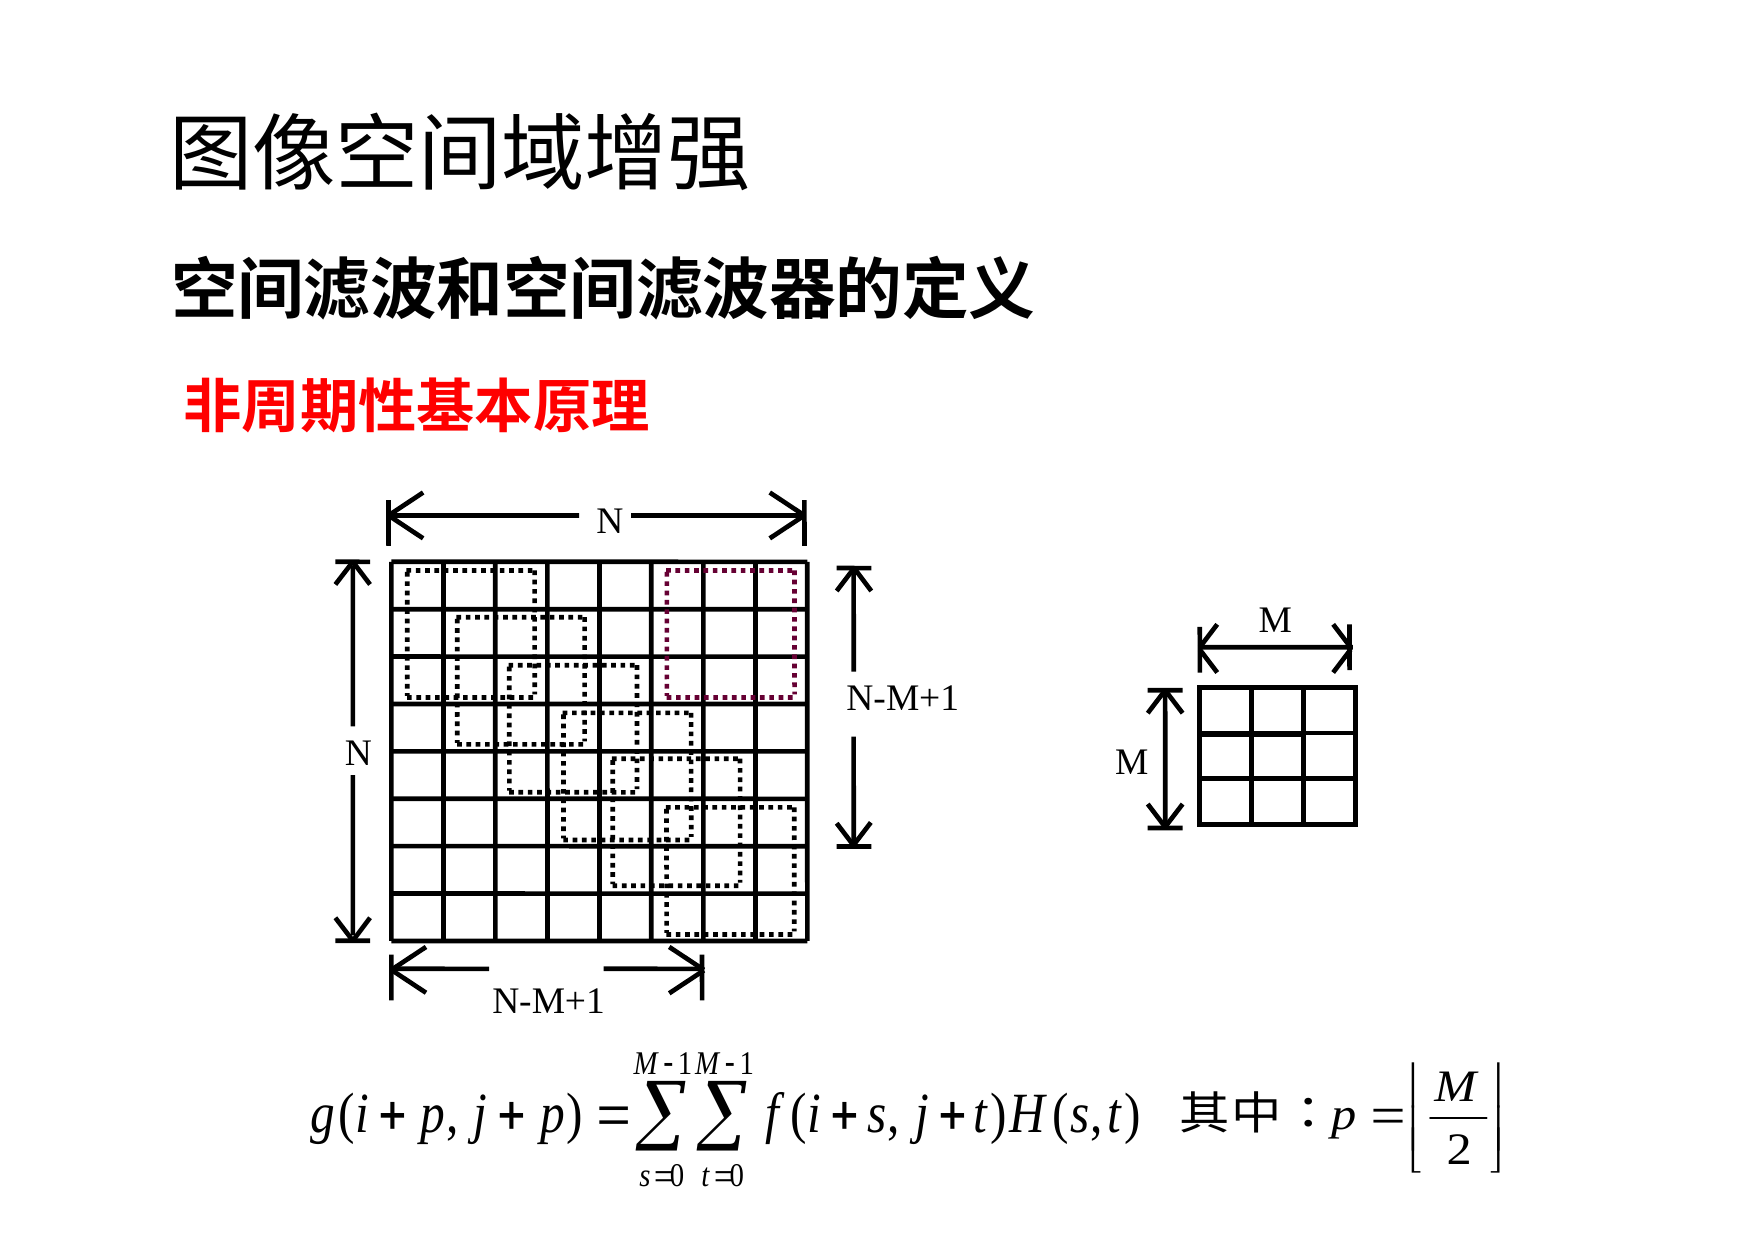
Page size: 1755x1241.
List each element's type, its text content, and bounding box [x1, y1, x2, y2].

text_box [1173, 1054, 1518, 1182]
text_box 图像空间域增强 [169, 51, 1492, 201]
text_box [323, 480, 1008, 1036]
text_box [1094, 580, 1356, 828]
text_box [300, 1037, 1148, 1199]
text_box 空间滤波和空间滤波器的定义 [169, 248, 1390, 327]
text_box 非周期性基本原理 [169, 347, 1525, 447]
